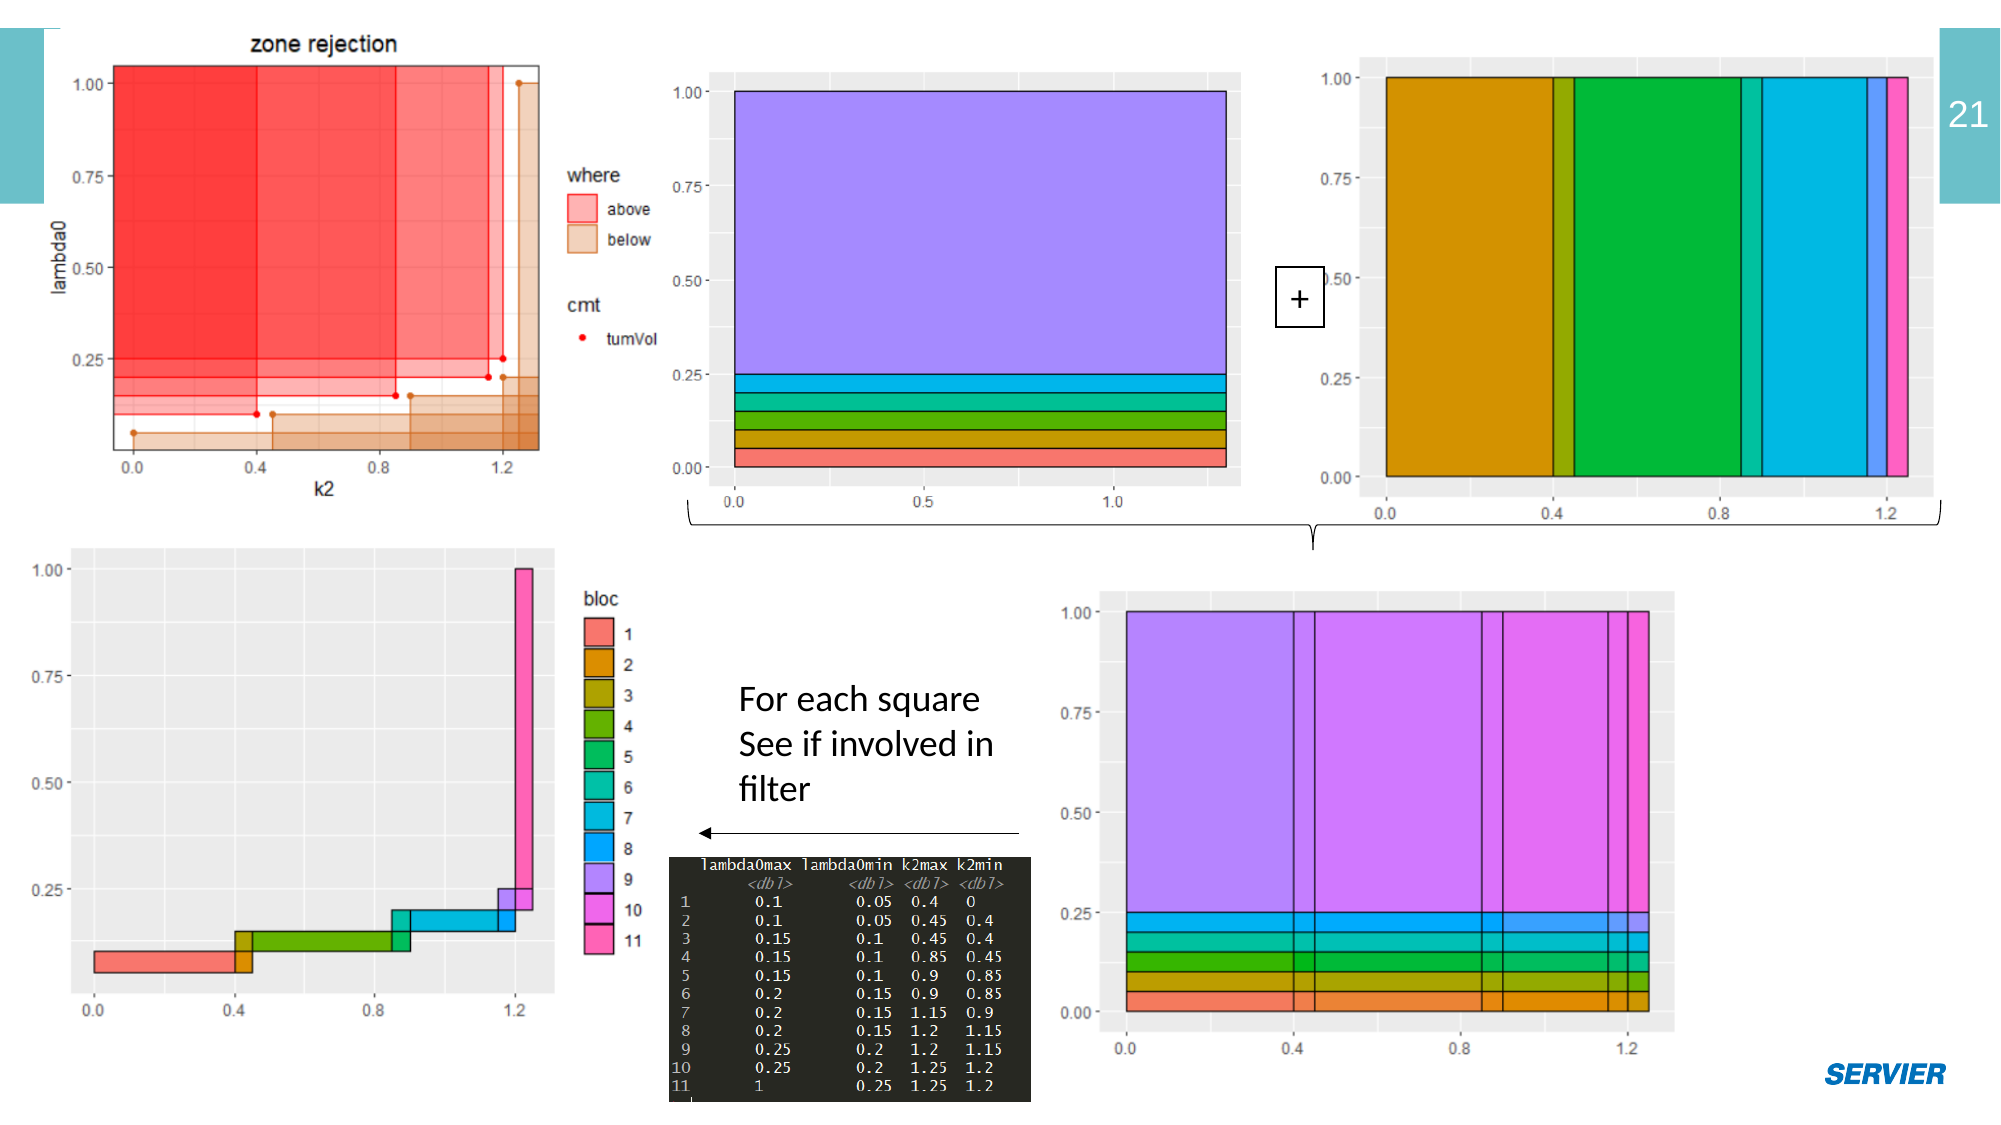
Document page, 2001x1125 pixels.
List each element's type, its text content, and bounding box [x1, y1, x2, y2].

picture [44, 29, 1241, 516]
text_box [688, 499, 1317, 551]
picture [669, 857, 1031, 1102]
picture [26, 545, 652, 1026]
text_box + [1275, 266, 1314, 328]
picture [1314, 54, 1939, 527]
picture [1825, 1063, 1946, 1085]
text_box For each square See if involved in filter [724, 666, 1018, 817]
picture [1054, 586, 1677, 1059]
